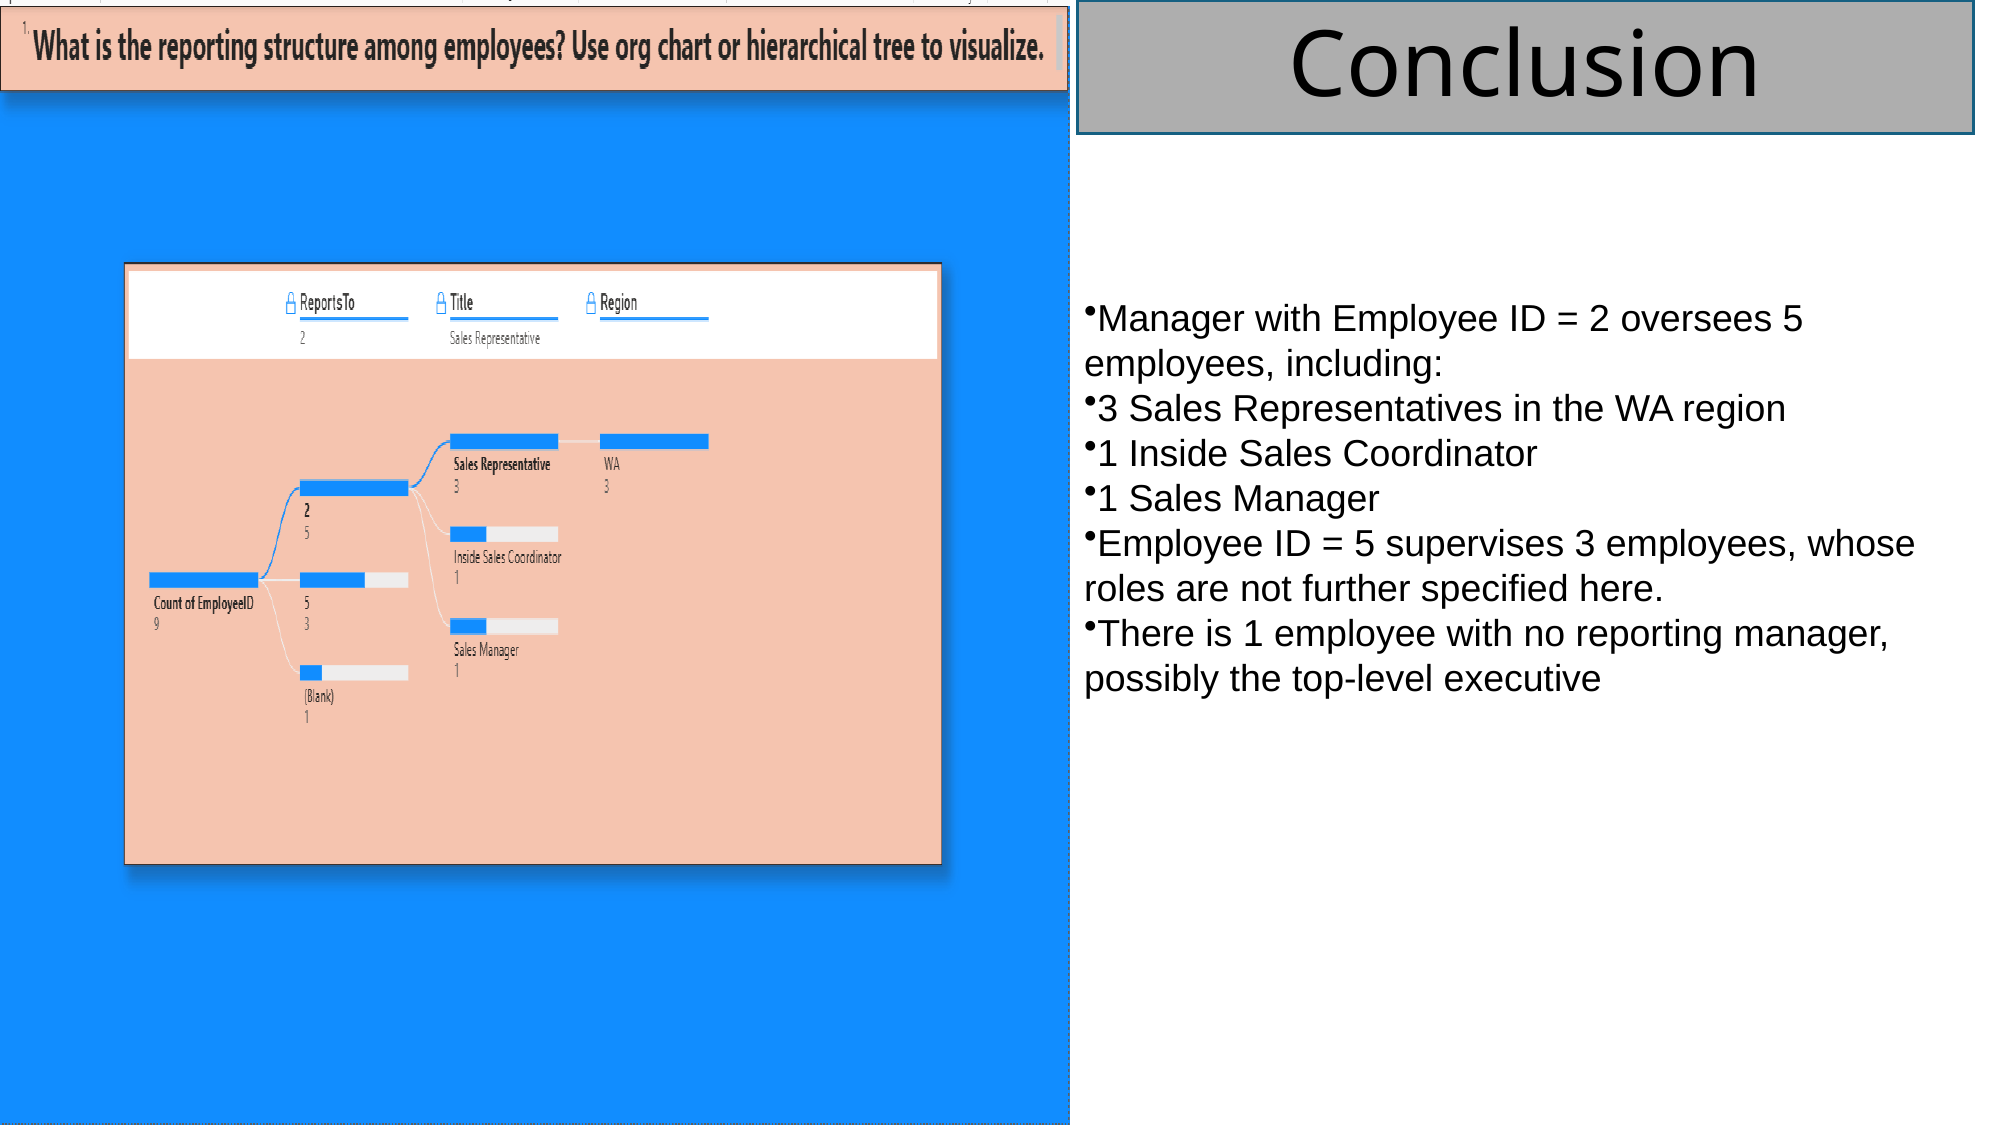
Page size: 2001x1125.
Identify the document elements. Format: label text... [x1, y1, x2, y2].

title Conclusion [1076, 0, 1975, 135]
text_box Manager with Employee ID = 2 oversees 5 employees, including: 3 Sales Representatives in the WA region 1 Inside Sales Coordinator 1 Sales Manager Employee ID = 5 supervises 3 employees, whose roles are not further specified here. There is 1 employee with no reporting manager, possibly the top-level executive [1070, 286, 1966, 706]
picture [0, 0, 1070, 1125]
